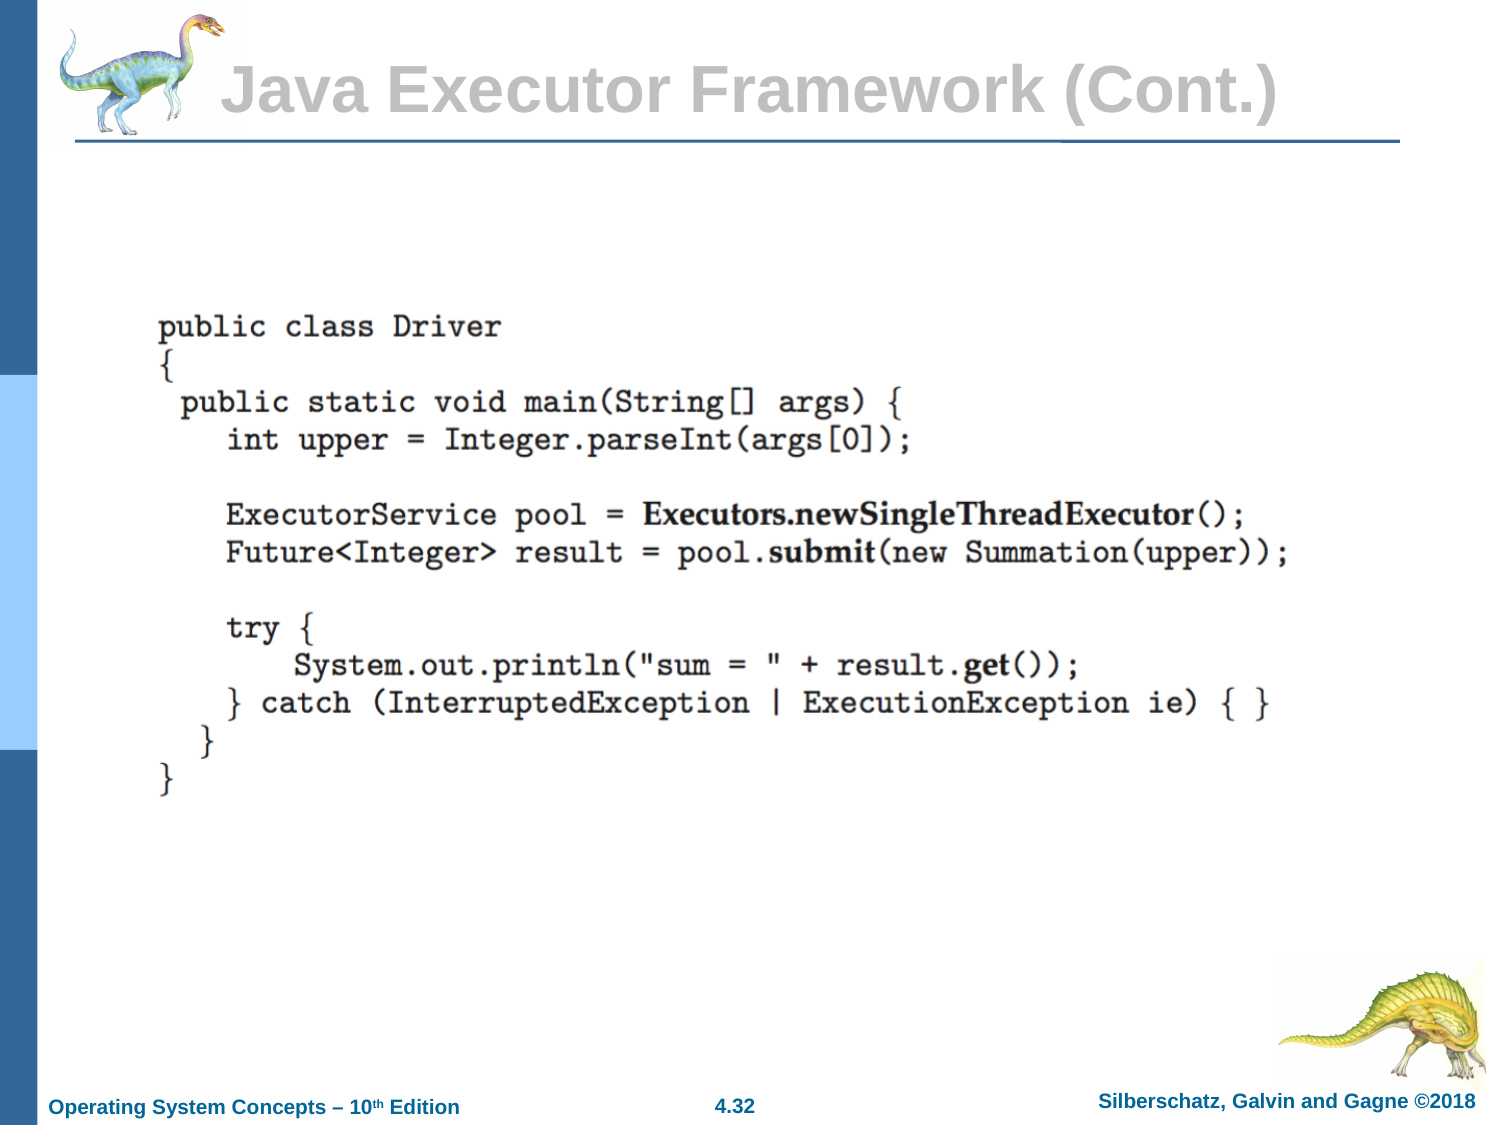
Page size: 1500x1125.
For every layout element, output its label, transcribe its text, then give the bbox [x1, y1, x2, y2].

picture [126, 291, 1372, 832]
picture [46, 0, 243, 149]
picture [1275, 959, 1486, 1090]
title Java Executor Framework (Cont.) [75, 38, 1425, 133]
